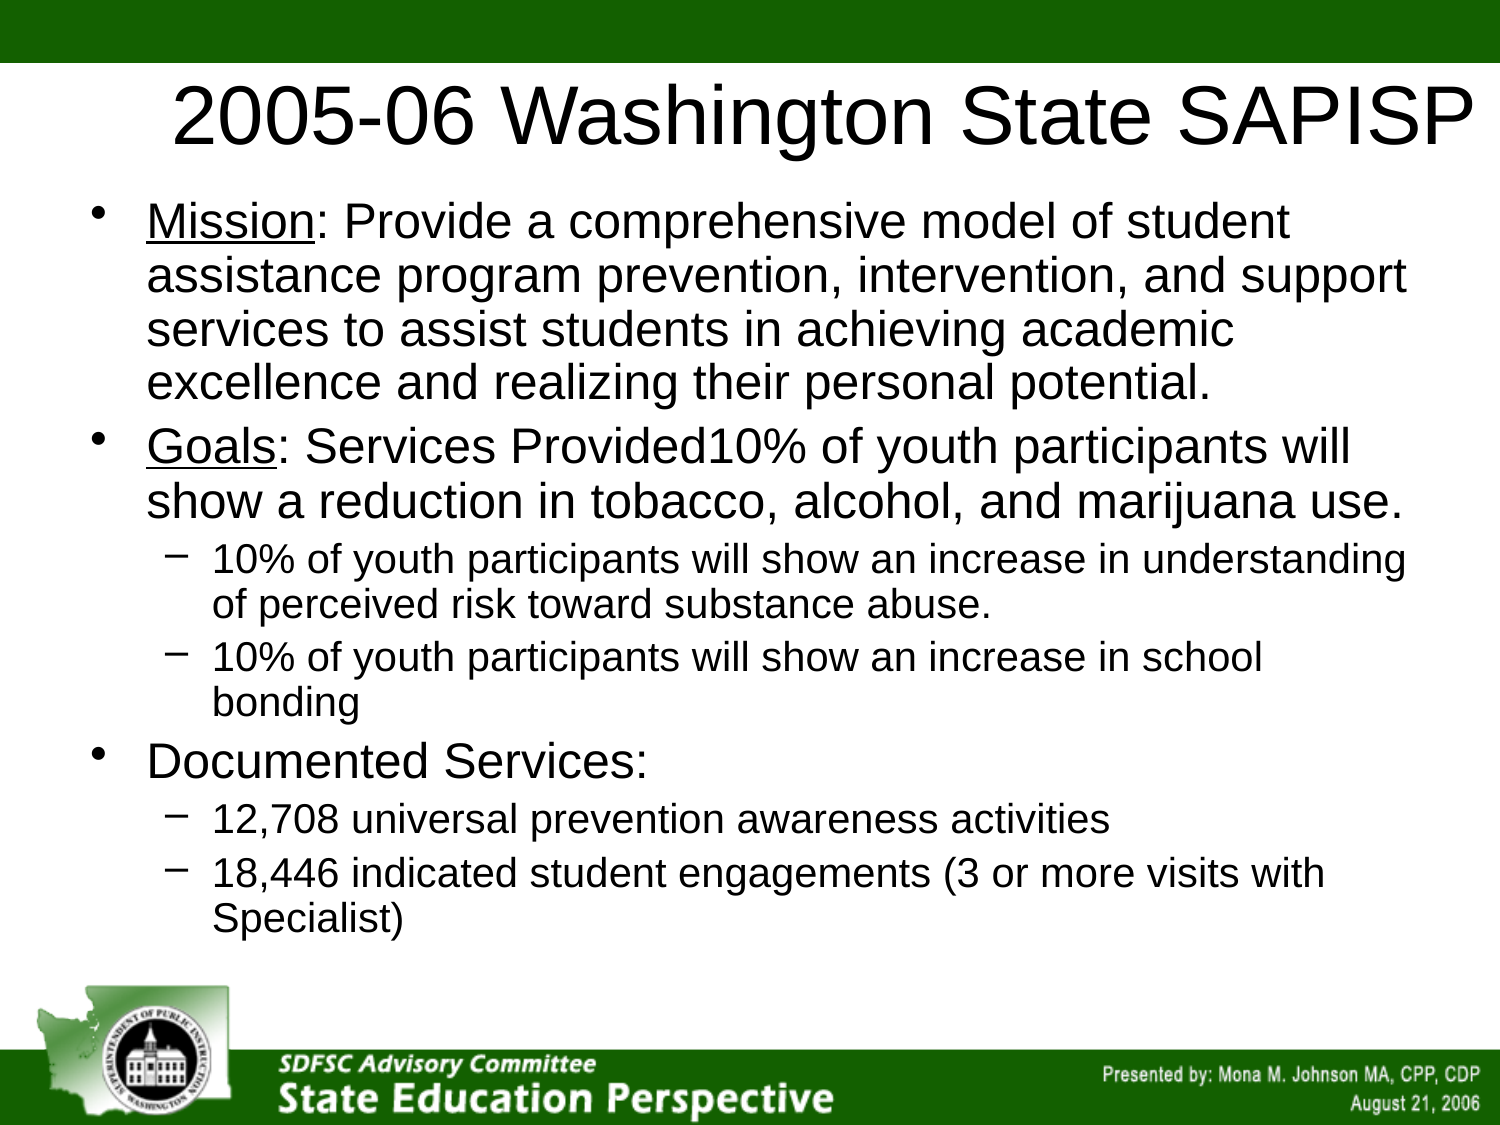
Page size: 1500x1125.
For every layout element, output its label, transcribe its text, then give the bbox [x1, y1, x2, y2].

title 2005-06 Washington State SAPISP [150, 45, 1500, 233]
list Mission: Provide a comprehensive model of student assistance program prevention, intervention, and support services to assist students in achieving academic excellence and realizing their personal potential. Goals: Services Provided10% of youth participants will show a reduction in tobacco, alcohol, and marijuana use. 10% of youth participants will show an increase in understanding of perceived risk toward substance abuse. 10% of youth participants will show an increase in school bonding Documented Services: 12,708 universal prevention awareness activities 18,446 indicated student engagements (3 or more visits with Specialist) [75, 187, 1425, 1005]
picture [0, 934, 1500, 1125]
picture [0, 0, 1500, 63]
